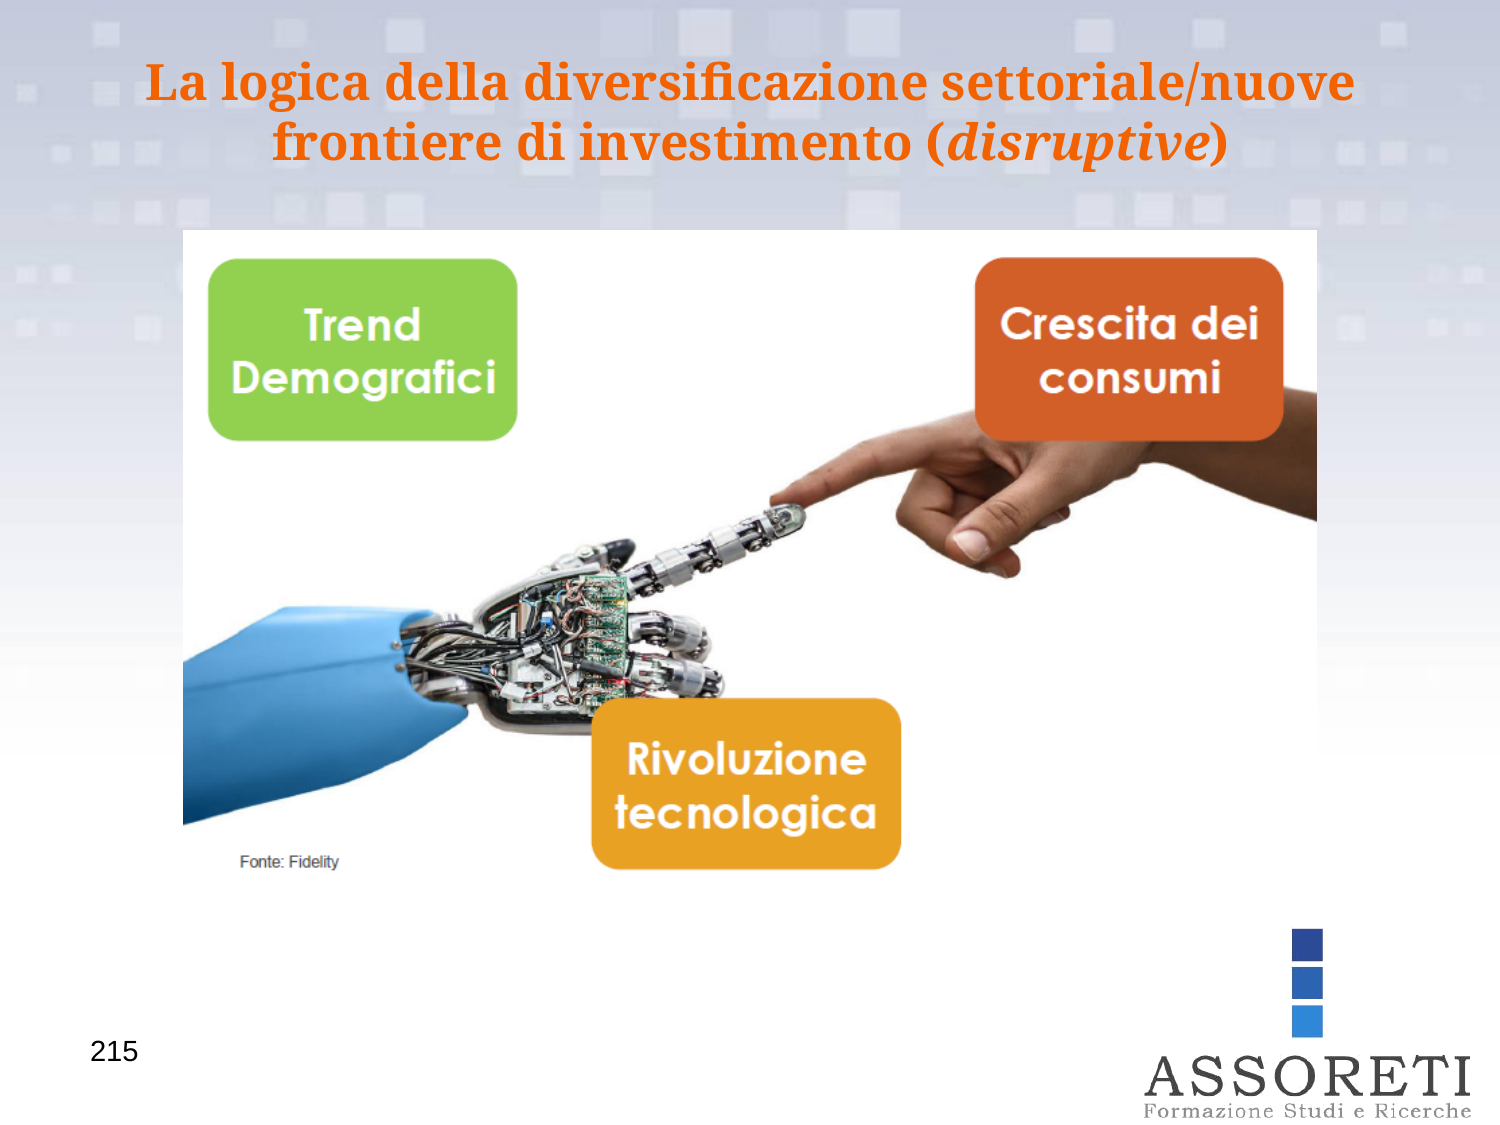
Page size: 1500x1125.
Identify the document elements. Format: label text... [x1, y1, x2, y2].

text_box La logica della diversificazione settoriale/nuove frontiere di investimento (disruptive) [72, 42, 1431, 178]
picture [0, 0, 1500, 1125]
slide_number 215 [74, 1024, 426, 1103]
